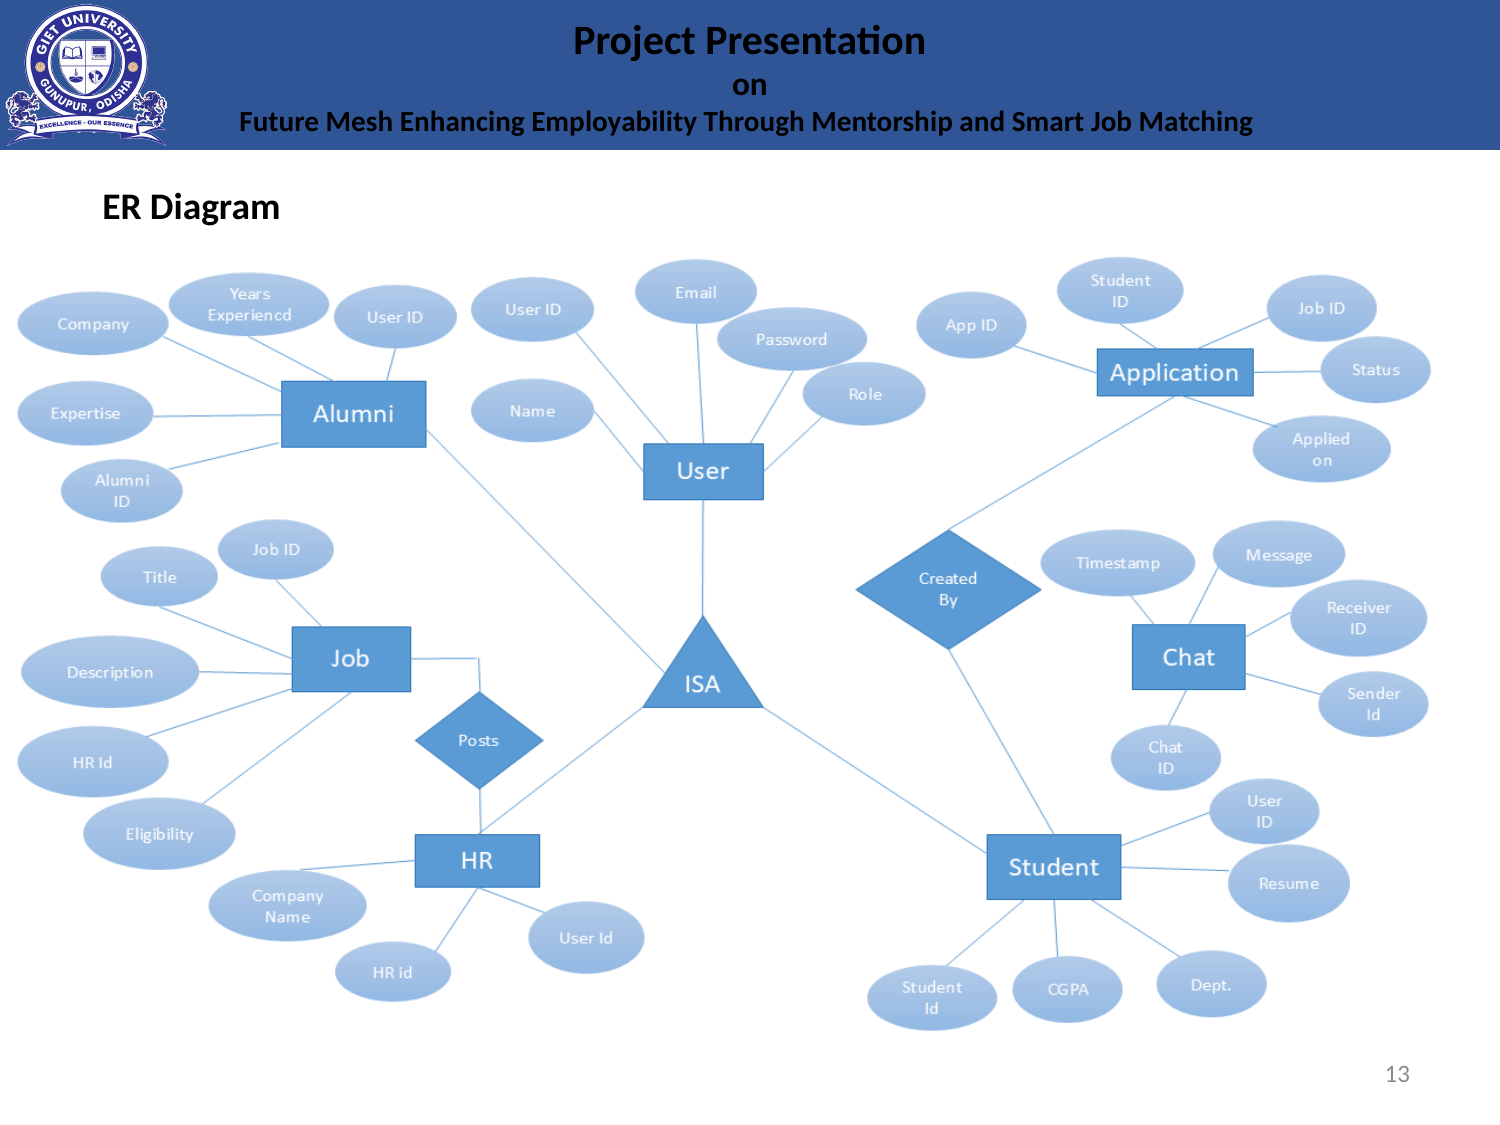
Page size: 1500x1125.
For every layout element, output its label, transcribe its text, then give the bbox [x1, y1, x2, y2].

picture [0, 239, 1500, 1043]
title Project Presentation on Future Mesh Enhancing Employability Through Mentorship and Smart Job Matching [174, 0, 1500, 150]
picture [0, 0, 174, 151]
slide_number 13 [1074, 1052, 1425, 1103]
text_box ER Diagram [87, 174, 838, 235]
